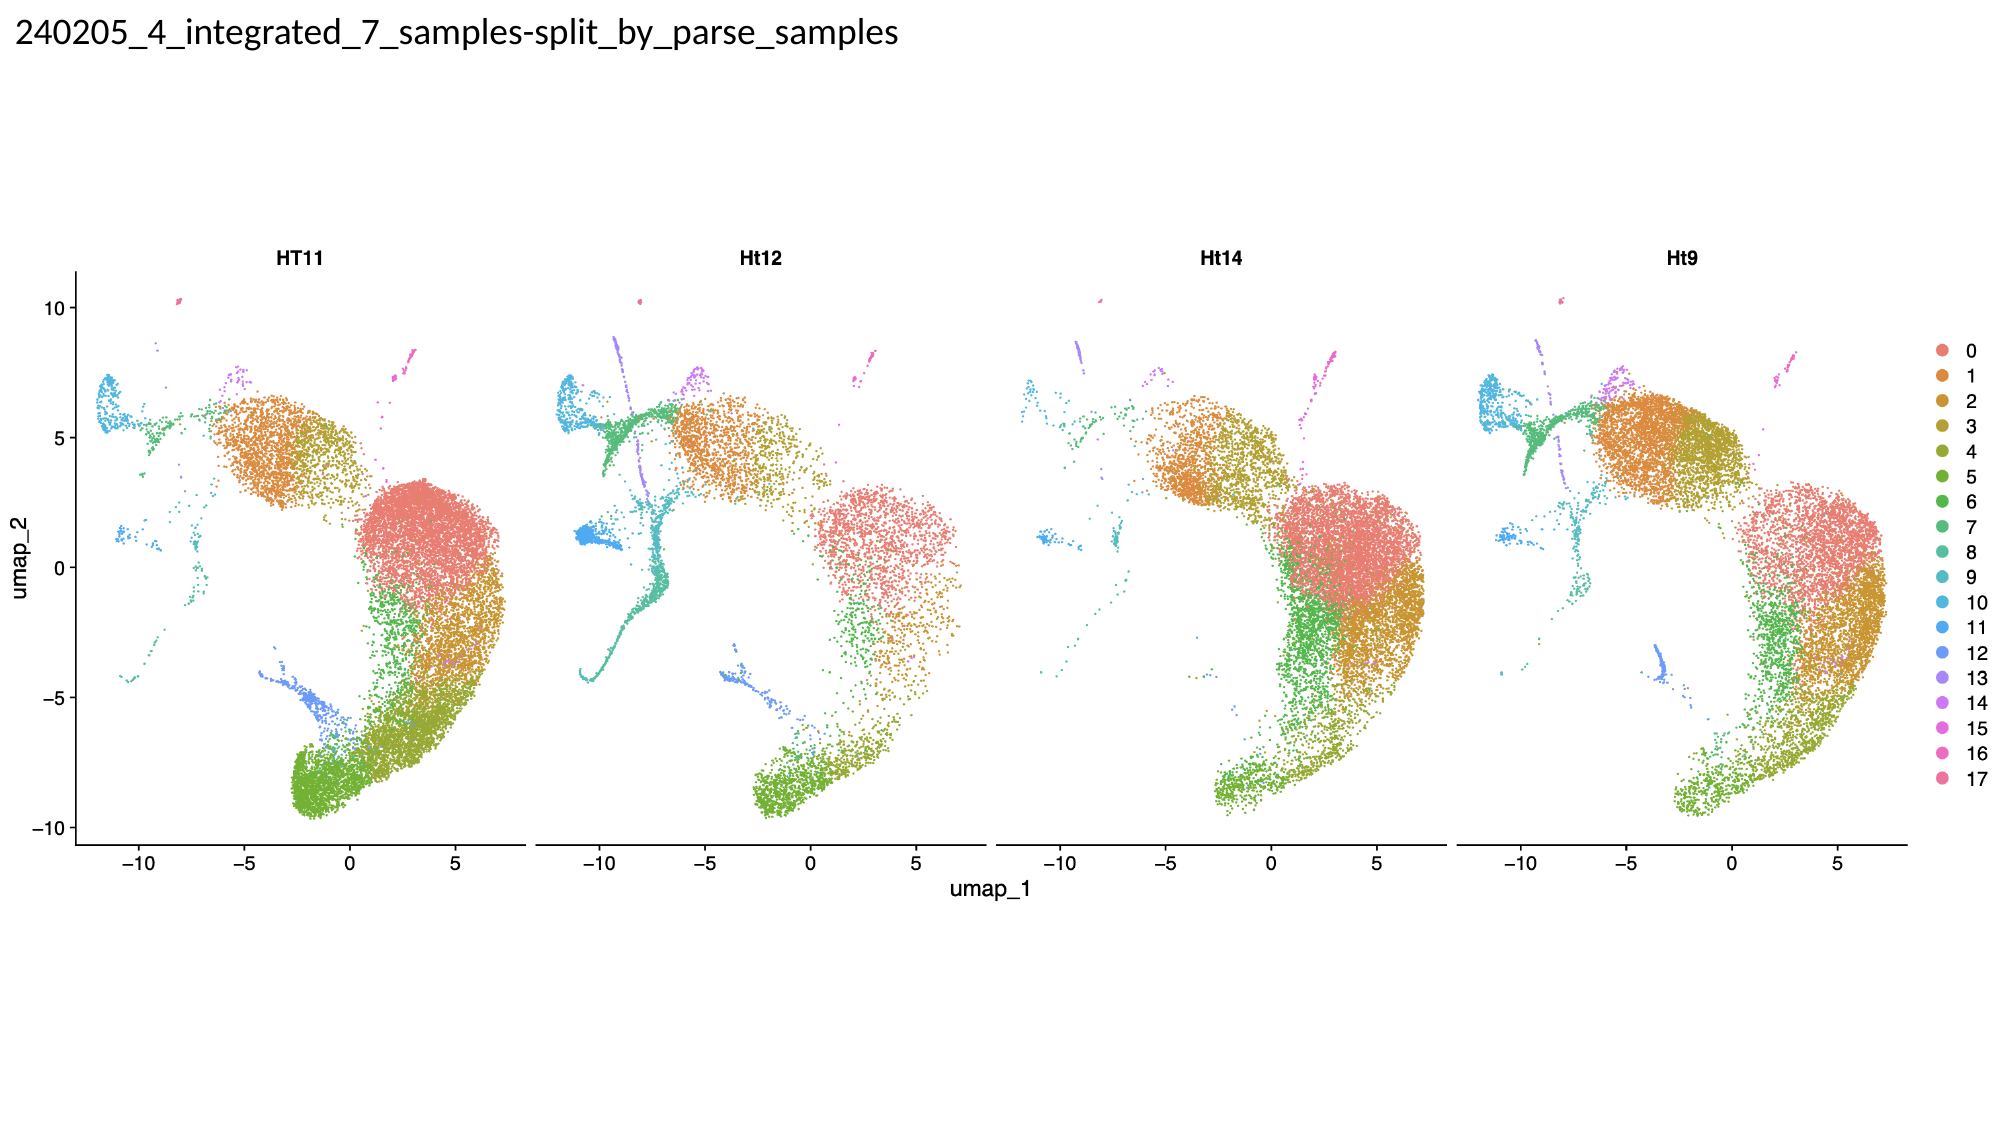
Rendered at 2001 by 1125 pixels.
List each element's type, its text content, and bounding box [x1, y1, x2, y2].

text_box 240205_4_integrated_7_samples-split_by_parse_samples [0, 0, 1907, 60]
picture [0, 228, 2000, 912]
